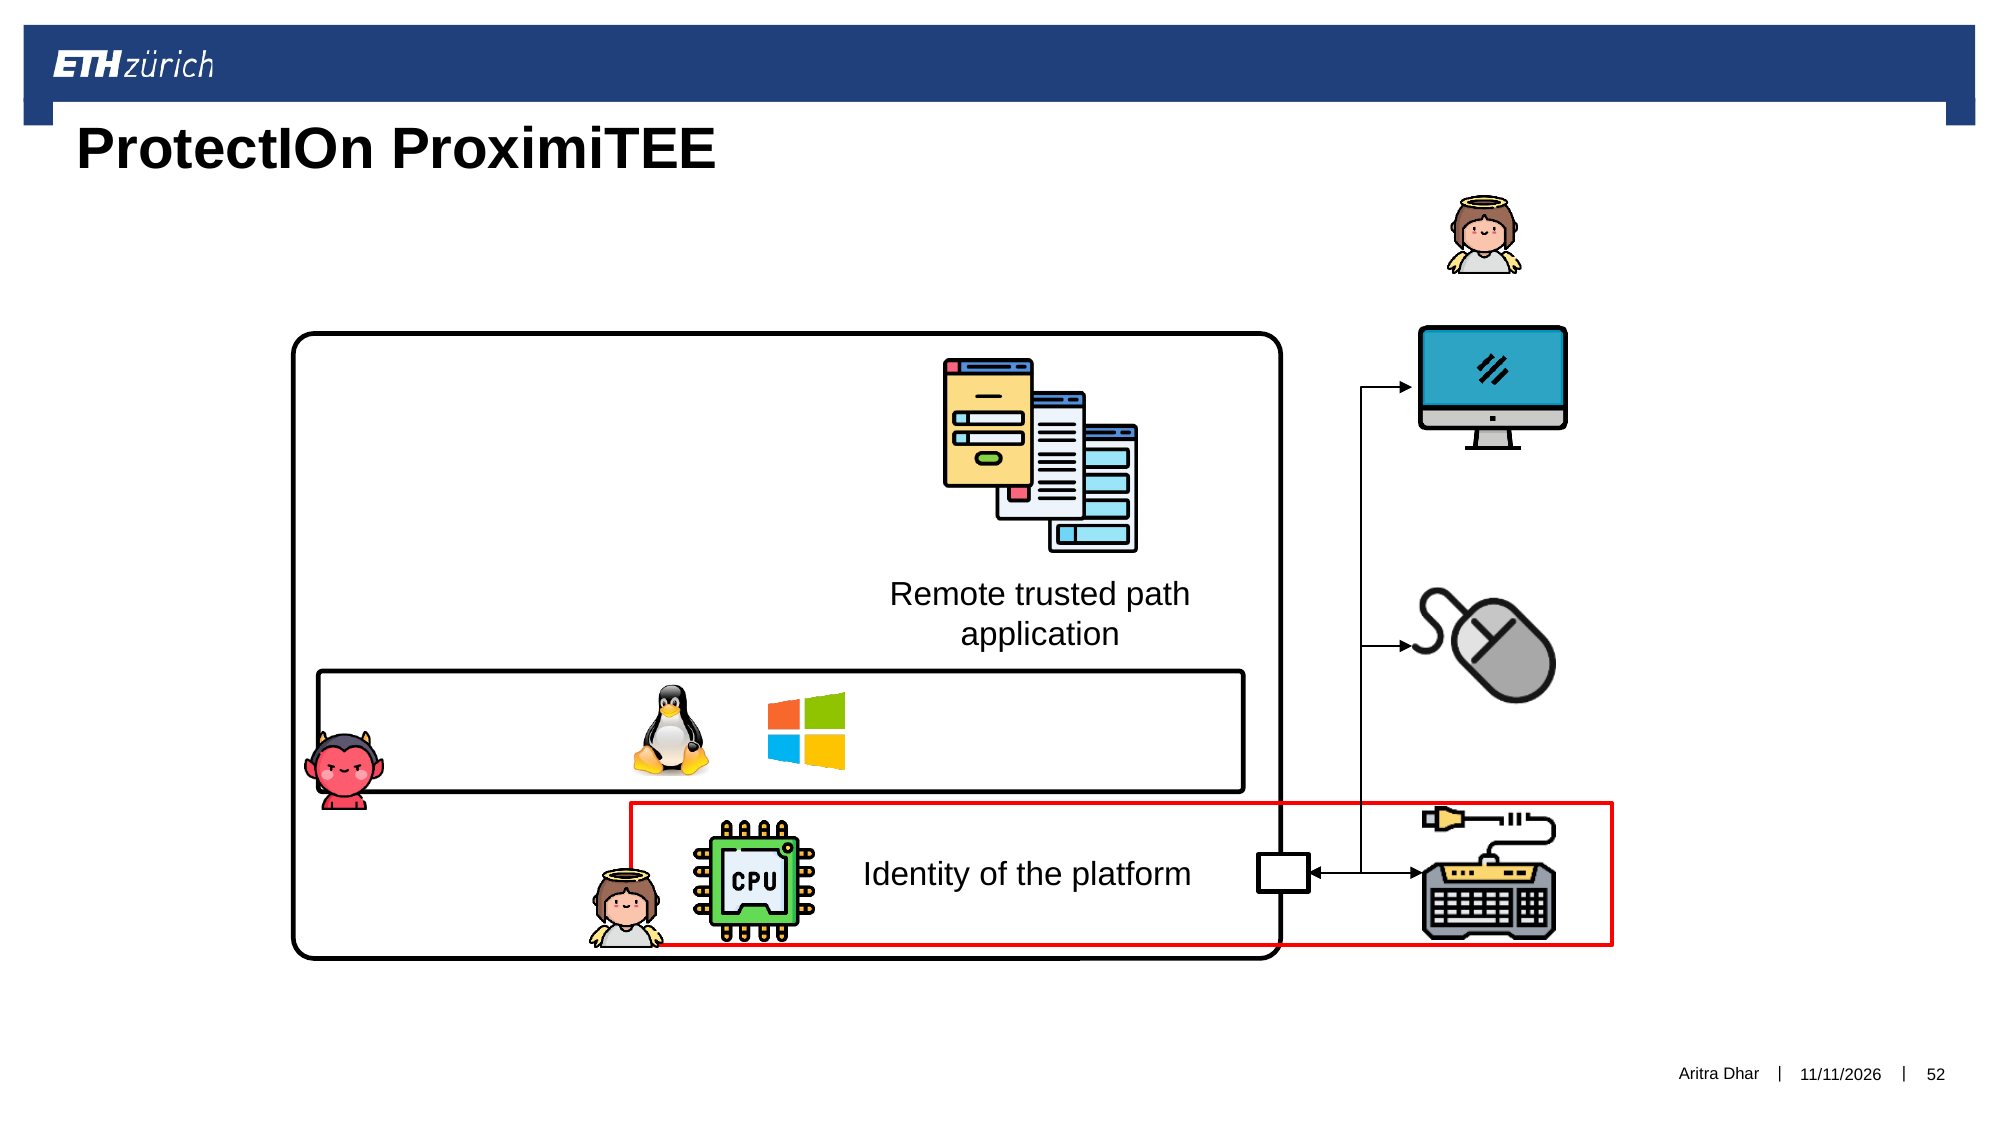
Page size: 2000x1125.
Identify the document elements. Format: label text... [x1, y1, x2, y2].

footer Aritra Dhar [999, 1034, 1760, 1111]
picture [304, 731, 384, 811]
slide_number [1790, 1034, 1892, 1112]
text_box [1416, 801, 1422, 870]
text_box [1419, 801, 1614, 947]
picture [1444, 194, 1524, 275]
text_box Identity of the platform [840, 844, 1216, 900]
text_box [629, 801, 1420, 947]
picture [1411, 324, 1573, 450]
picture [1413, 586, 1557, 706]
picture [630, 683, 710, 777]
text_box [291, 331, 1283, 961]
text_box Remote trusted path application [852, 564, 1228, 660]
text_box [1256, 852, 1311, 894]
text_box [1308, 386, 1413, 645]
picture [586, 868, 666, 948]
picture [693, 820, 815, 942]
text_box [1308, 645, 1413, 873]
picture [768, 692, 846, 770]
slide_number 52 [1906, 1034, 1966, 1112]
text_box [316, 668, 1246, 794]
picture [1422, 806, 1557, 940]
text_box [943, 358, 1138, 553]
